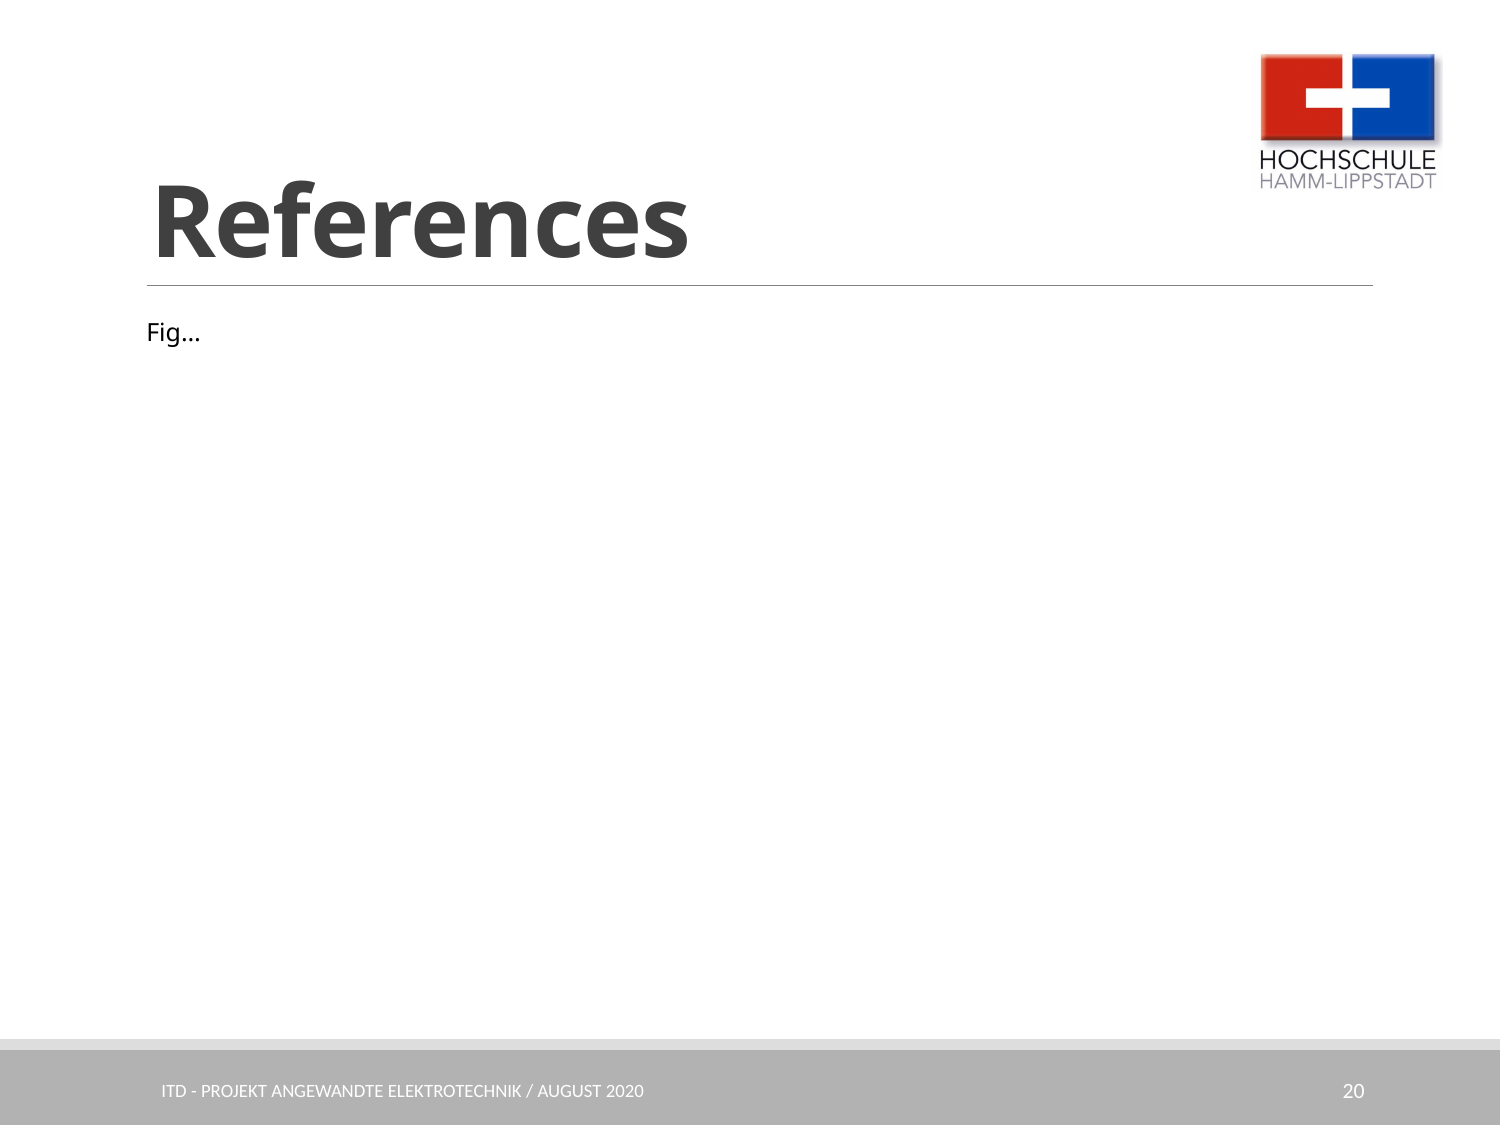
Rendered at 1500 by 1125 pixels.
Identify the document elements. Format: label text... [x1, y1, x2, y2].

picture [1373, 50, 1443, 192]
slide_number 20 [1218, 1059, 1380, 1120]
text_box Fig… [131, 309, 216, 354]
footer ITD - Projekt angewandte Elektrotechnik / August 2020 [105, 1059, 700, 1120]
title References [135, 47, 1373, 285]
